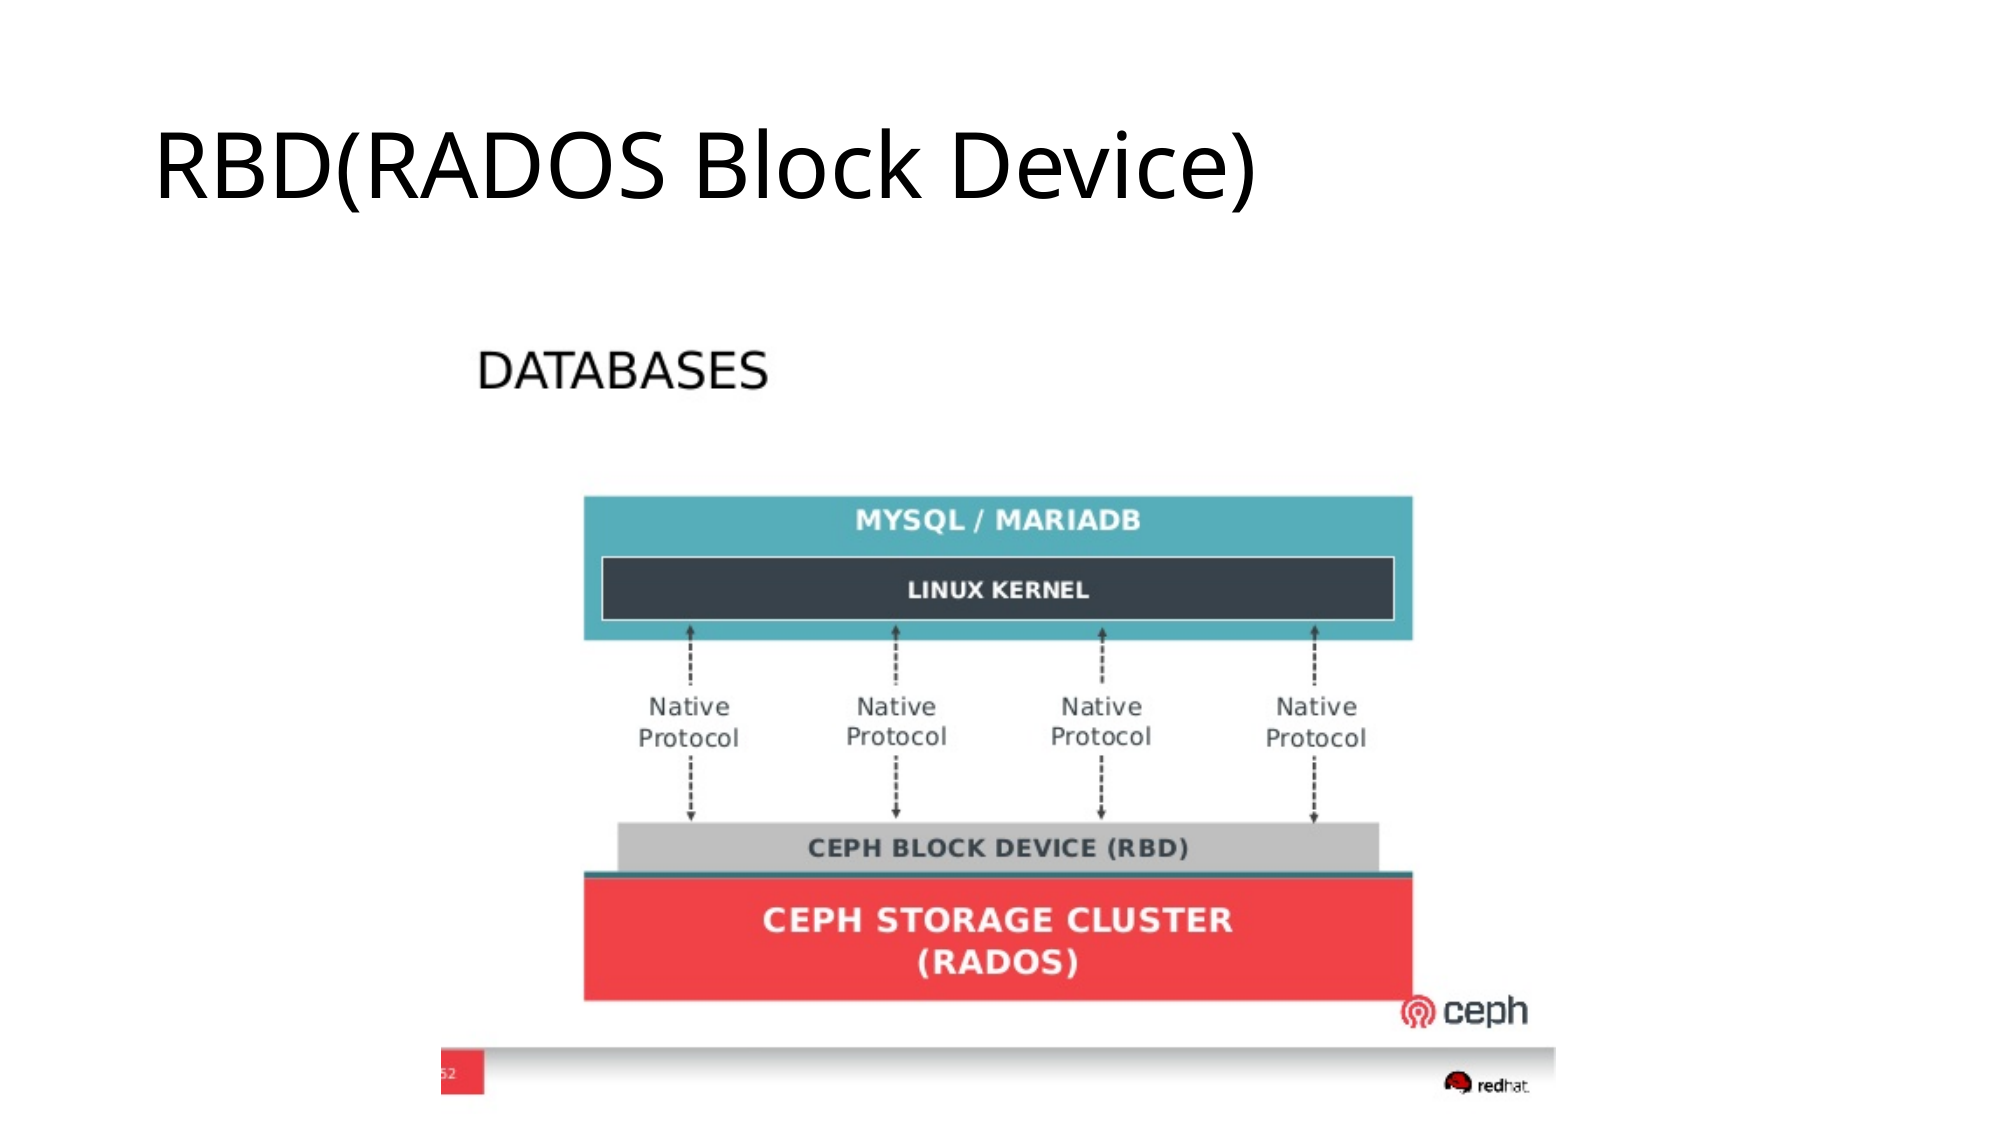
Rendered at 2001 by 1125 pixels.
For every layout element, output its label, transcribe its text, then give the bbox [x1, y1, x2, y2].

title RBD(RADOS Block Device) [137, 59, 1863, 278]
picture [441, 277, 1556, 1115]
